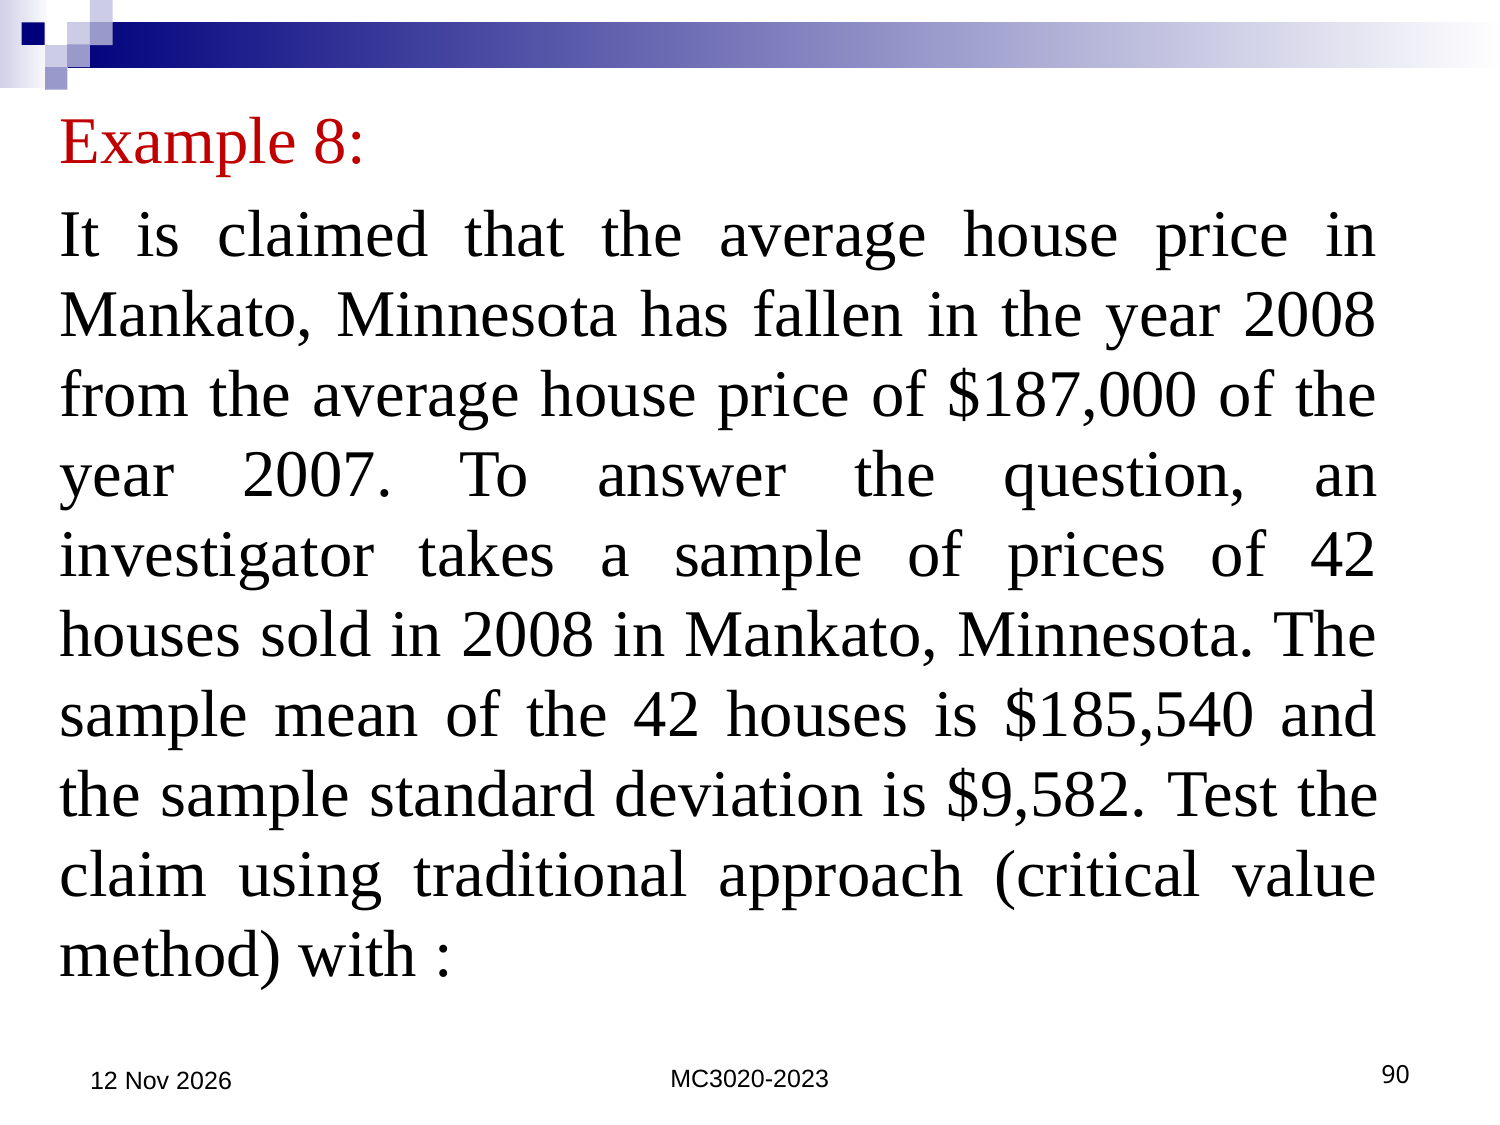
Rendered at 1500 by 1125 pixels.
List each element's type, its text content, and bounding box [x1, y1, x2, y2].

slide_number 90 [1074, 1025, 1425, 1100]
footer MC3020-2023 [512, 1025, 988, 1100]
slide_number 26-May-23 [75, 1024, 425, 1103]
